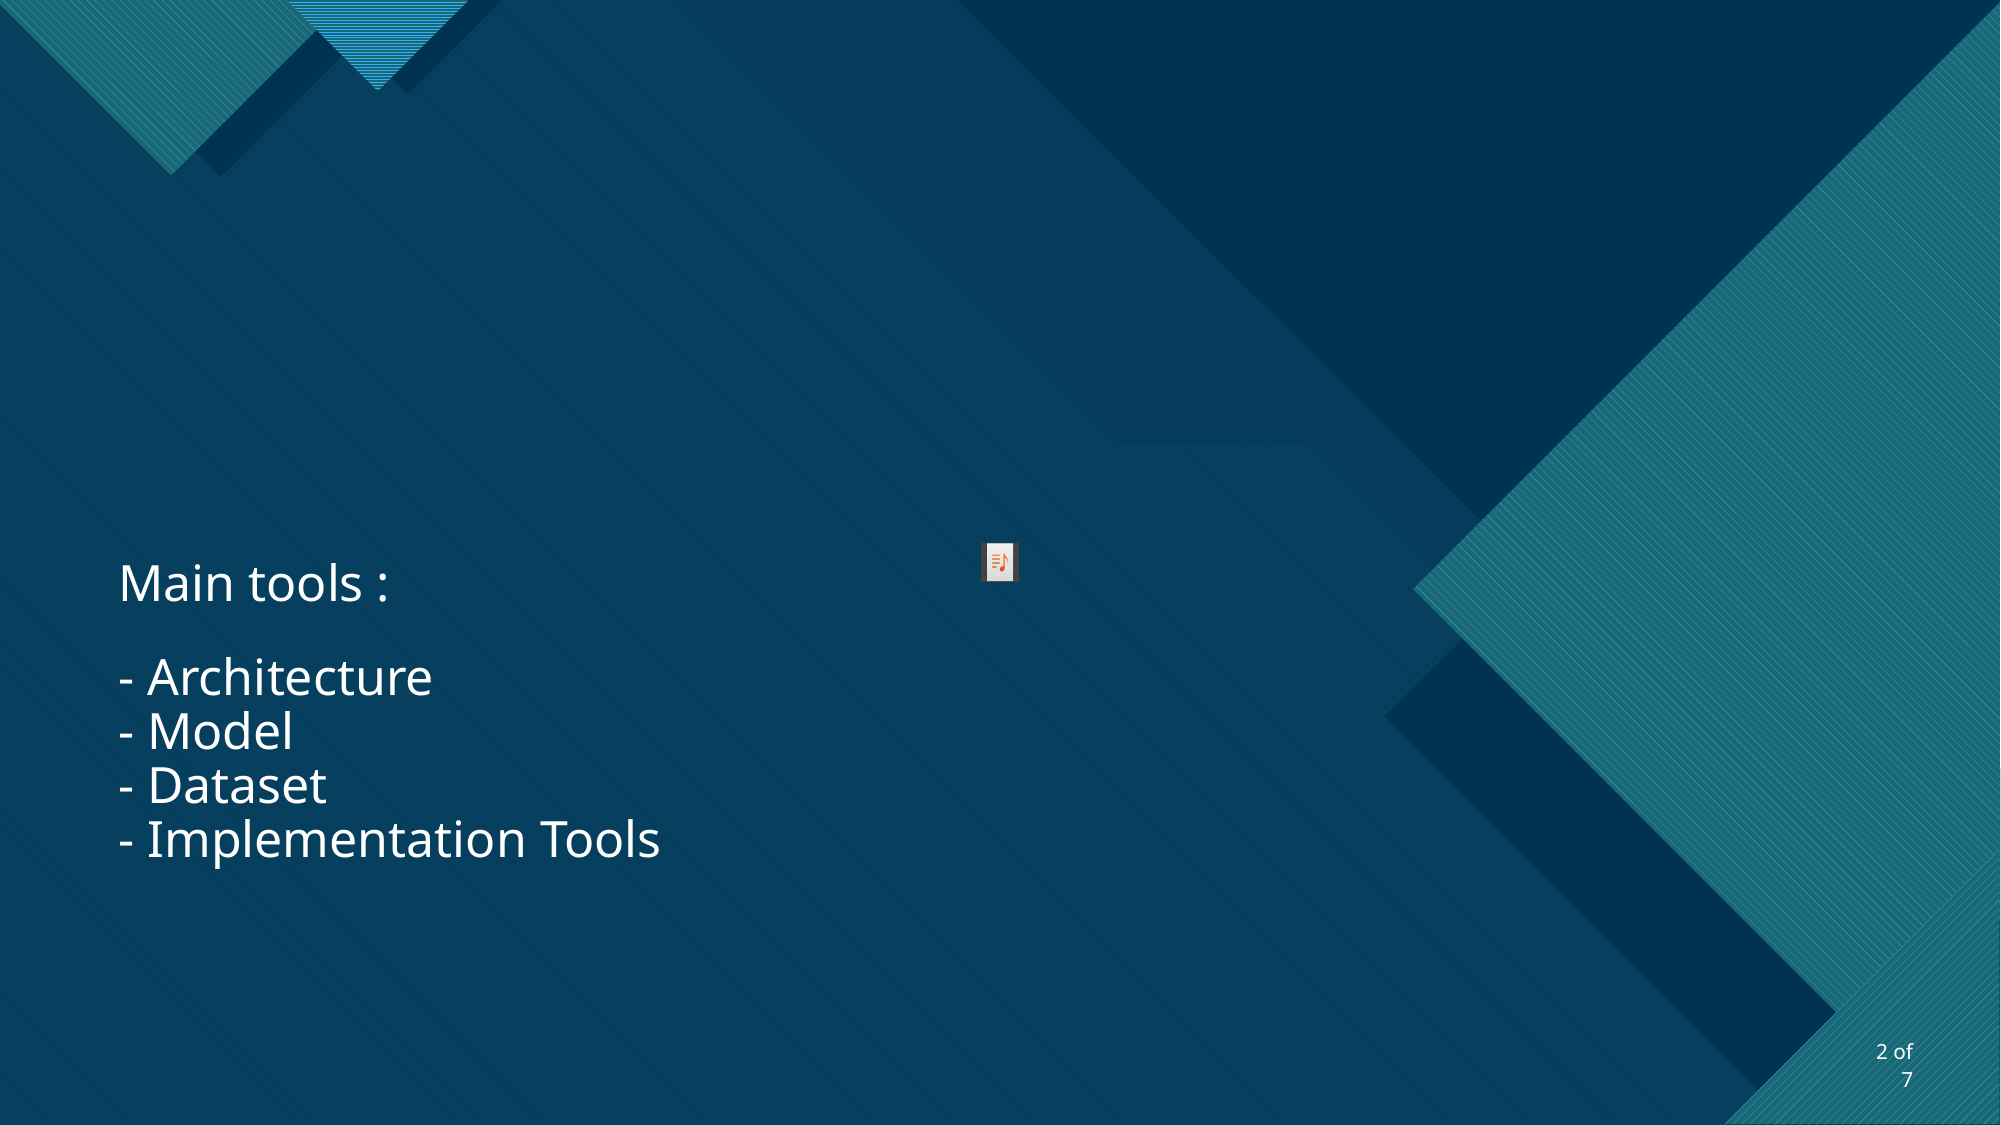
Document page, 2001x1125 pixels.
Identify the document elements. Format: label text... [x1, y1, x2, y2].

text_box Main tools : - Architecture - Model - Dataset - Implementation Tools [103, 224, 1346, 1031]
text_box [979, 542, 1021, 583]
text_box 1 of 7 [1845, 1035, 1928, 1095]
